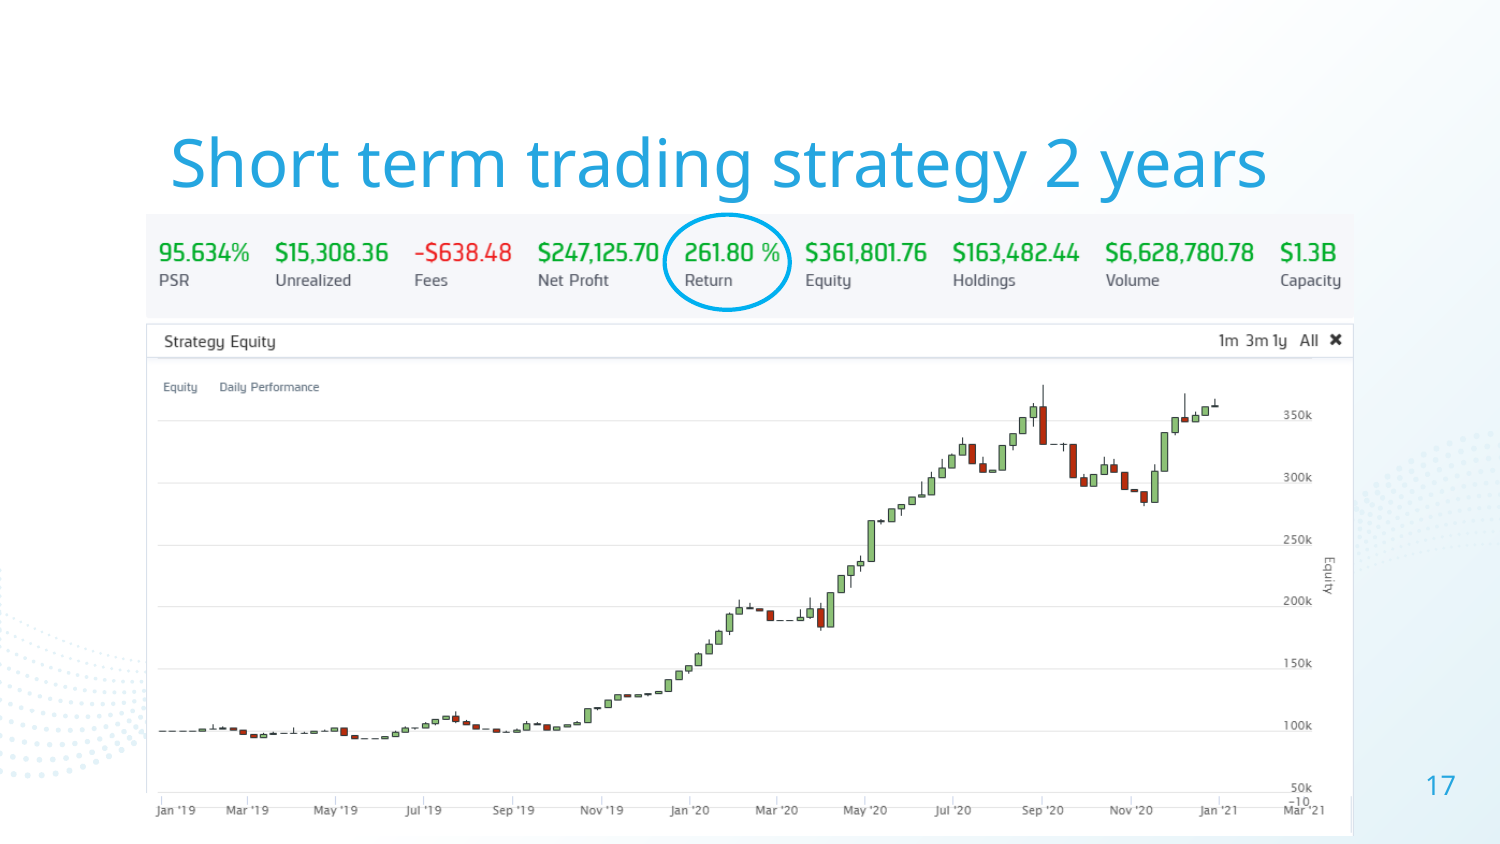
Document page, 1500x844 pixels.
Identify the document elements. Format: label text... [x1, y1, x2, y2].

title Short term trading strategy 2 years [170, 137, 1354, 203]
picture [667, 217, 787, 307]
slide_number 17 [1366, 754, 1457, 819]
picture [146, 214, 1354, 836]
